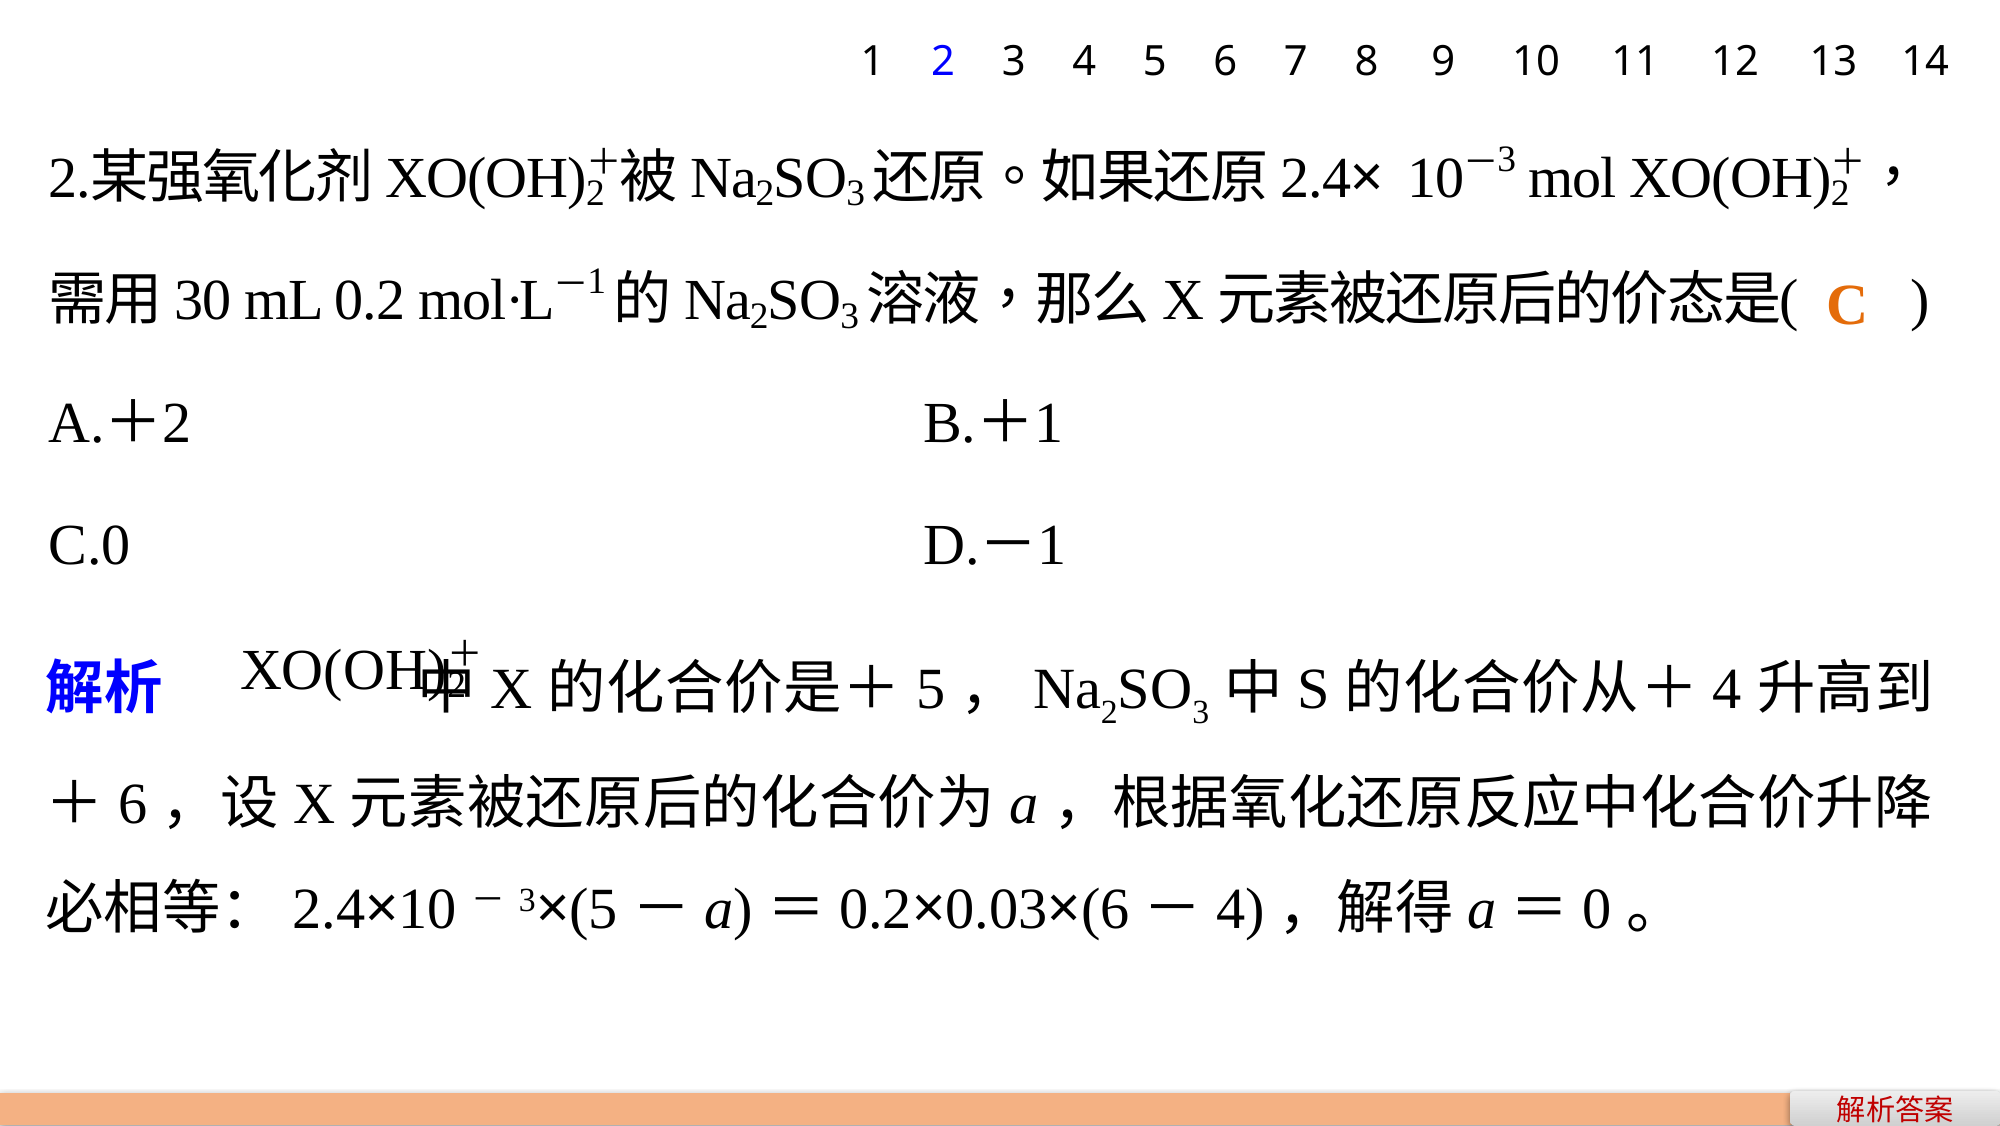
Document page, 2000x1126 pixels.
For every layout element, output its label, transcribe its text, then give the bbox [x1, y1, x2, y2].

text_box 13 [1792, 11, 1875, 106]
text_box 解析 中X的化合价是＋5，Na2SO3中S的化合价从＋4升高到＋6，设X元素被还原后的化合价为a，根据氧化还原反应中化合价升降必相等：2.4×10－3×(5－a)＝0.2×0.03×(6－4)，解得a＝0。 [30, 603, 1949, 948]
text_box 3 [984, 11, 1044, 106]
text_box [47, 137, 1966, 640]
text_box 7 [1266, 11, 1326, 106]
text_box 6 [1195, 11, 1255, 106]
text_box 5 [1125, 11, 1185, 106]
text_box 1 [843, 11, 903, 106]
text_box 11 [1592, 11, 1678, 106]
text_box 2 [913, 11, 973, 106]
text_box 14 [1886, 11, 1965, 106]
text_box 解析答案 [1788, 1089, 2000, 1126]
text_box 10 [1490, 11, 1582, 106]
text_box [239, 621, 524, 731]
text_box 9 [1407, 11, 1480, 106]
text_box 4 [1054, 11, 1114, 106]
text_box 8 [1336, 11, 1397, 106]
text_box 12 [1689, 11, 1781, 106]
text_box [0, 1092, 1787, 1126]
